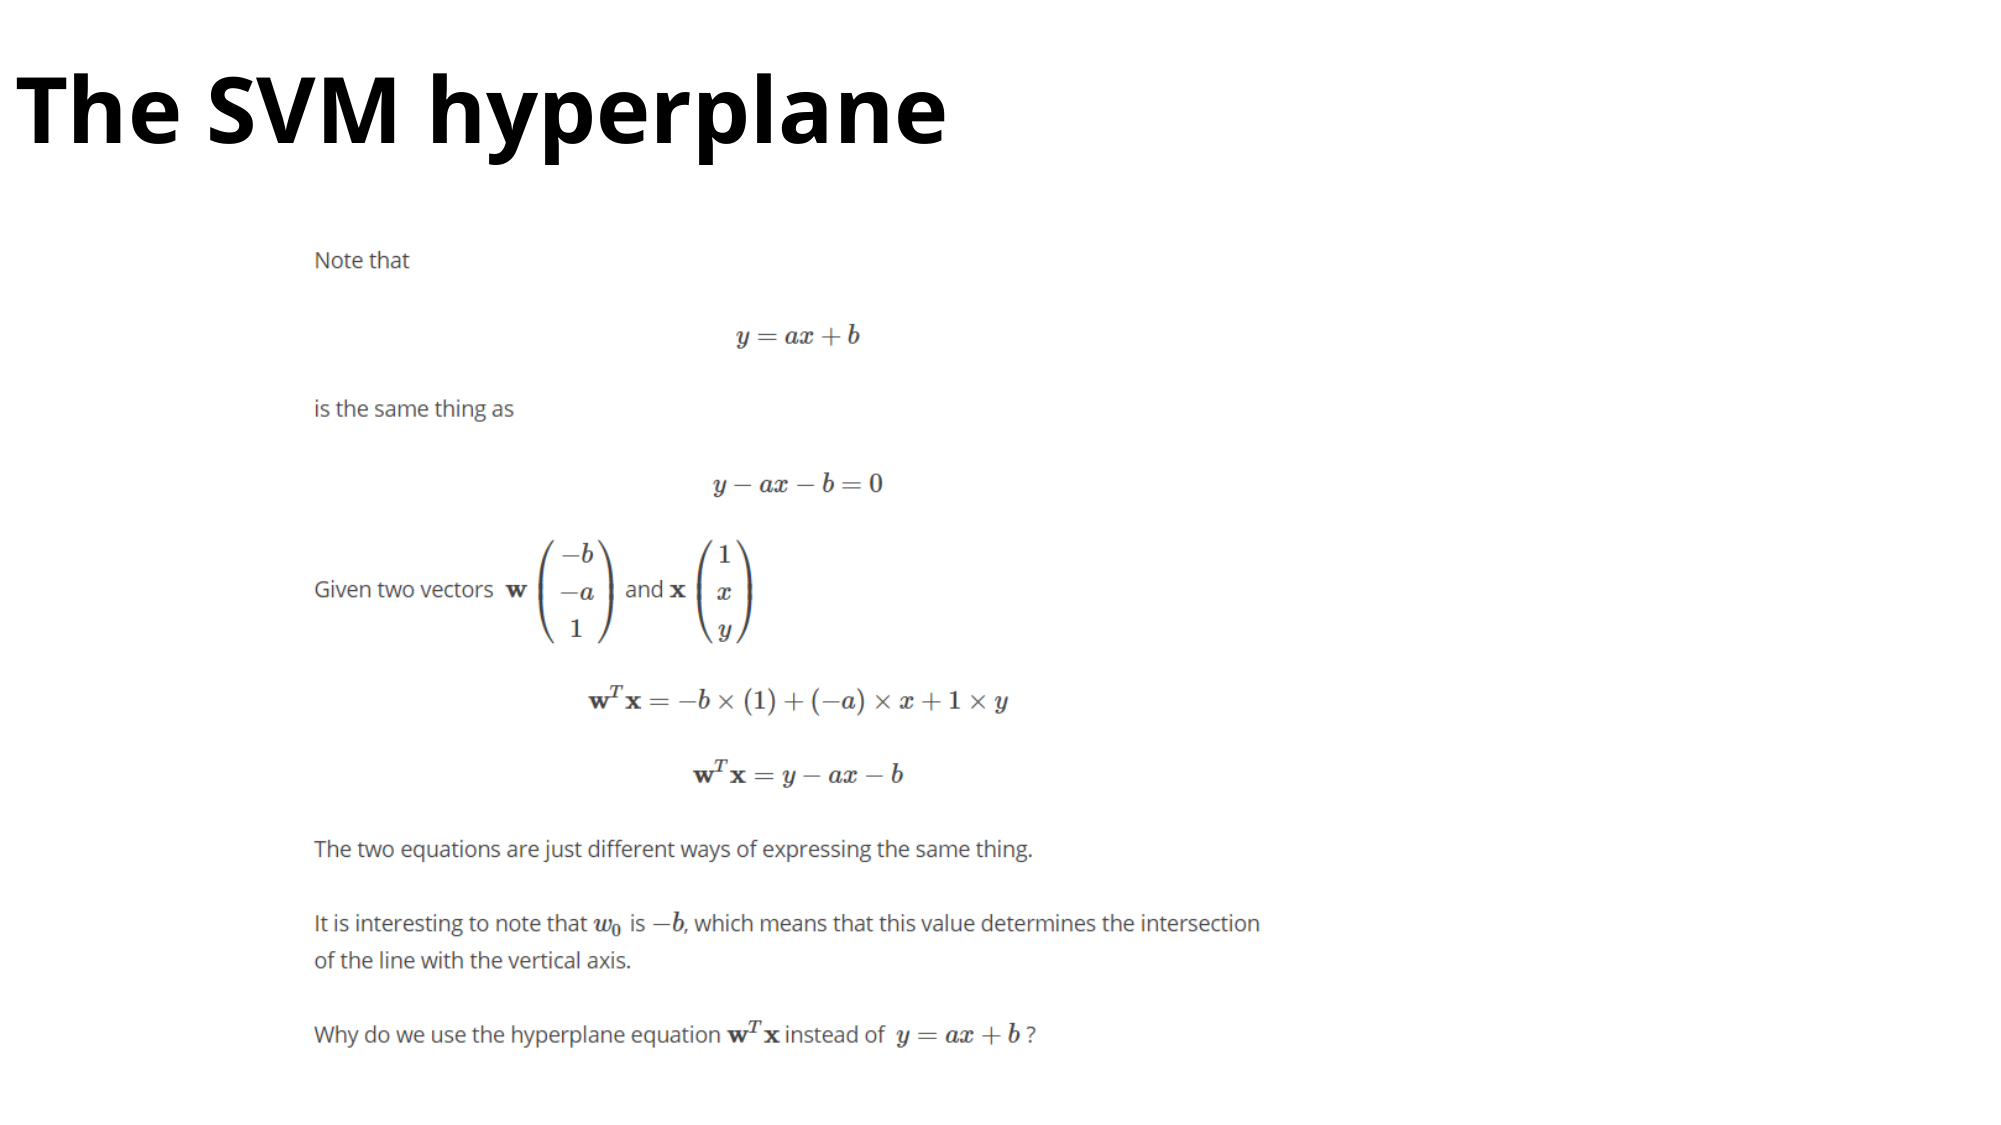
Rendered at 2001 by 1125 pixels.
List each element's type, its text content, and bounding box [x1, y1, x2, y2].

picture [277, 202, 1373, 1077]
title The SVM hyperplane [0, 59, 1725, 278]
